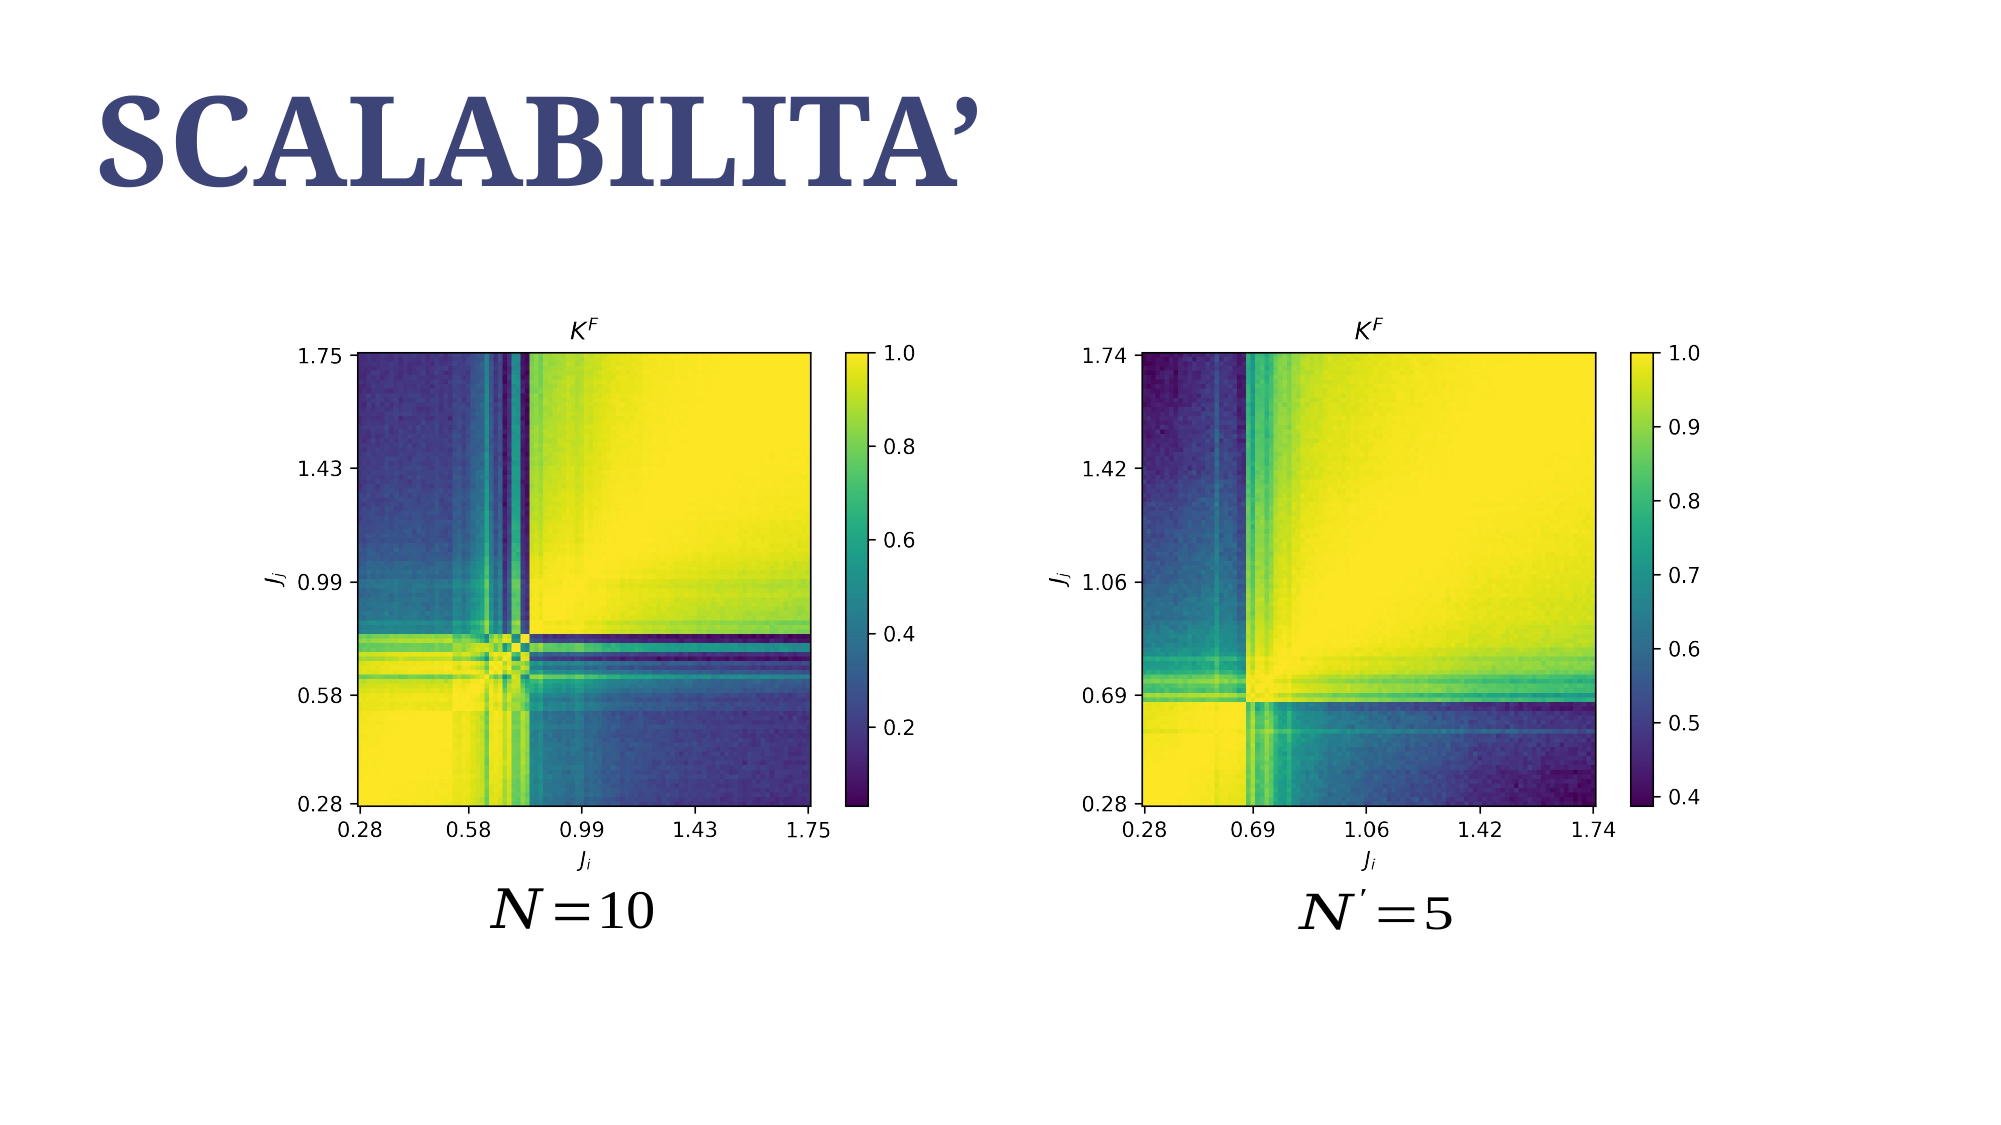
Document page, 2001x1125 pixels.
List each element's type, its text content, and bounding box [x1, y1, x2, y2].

picture [139, 280, 1826, 882]
text_box SCALABILITA’ [81, 53, 1234, 219]
